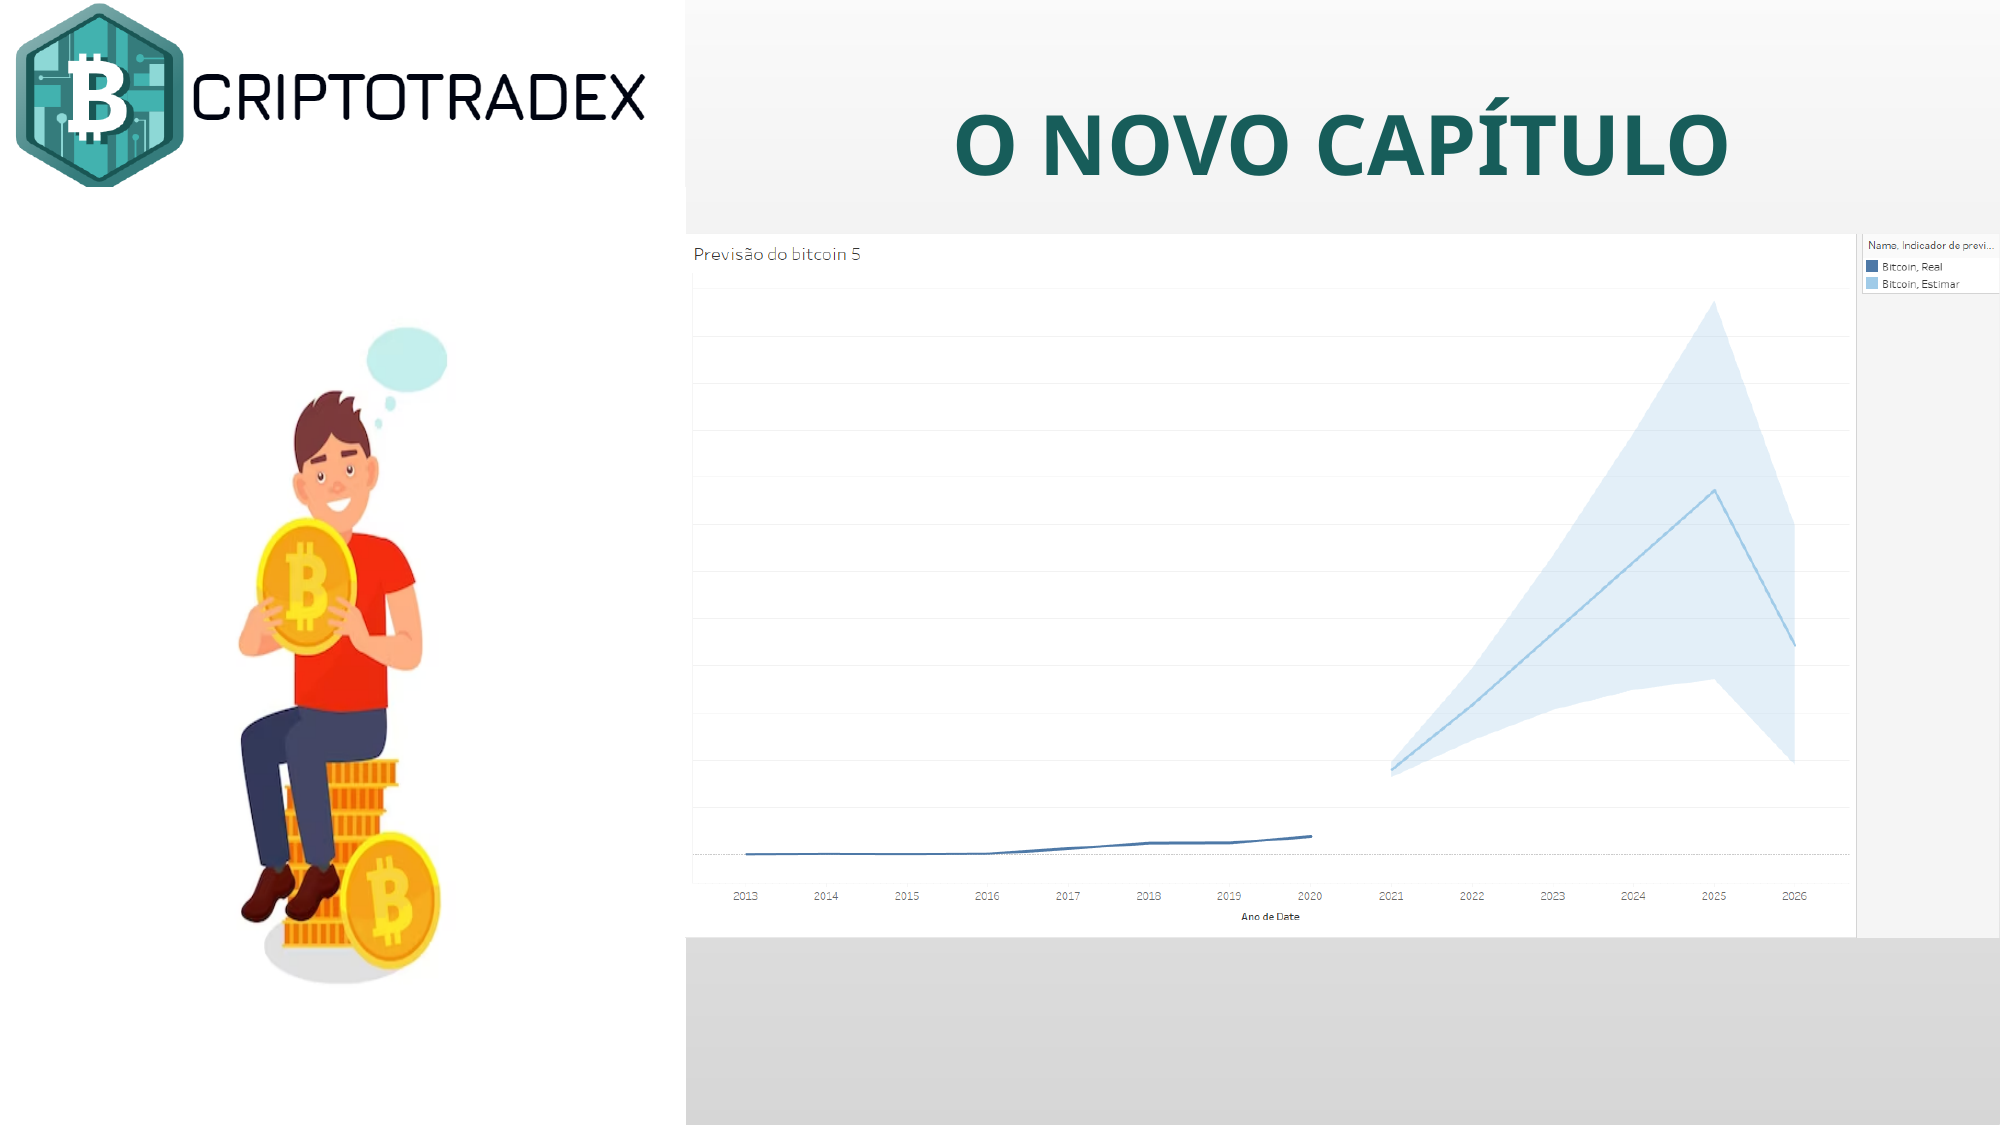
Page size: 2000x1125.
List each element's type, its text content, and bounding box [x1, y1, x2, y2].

picture [0, 0, 2000, 1125]
title O Novo Capítulo [686, 88, 2000, 201]
